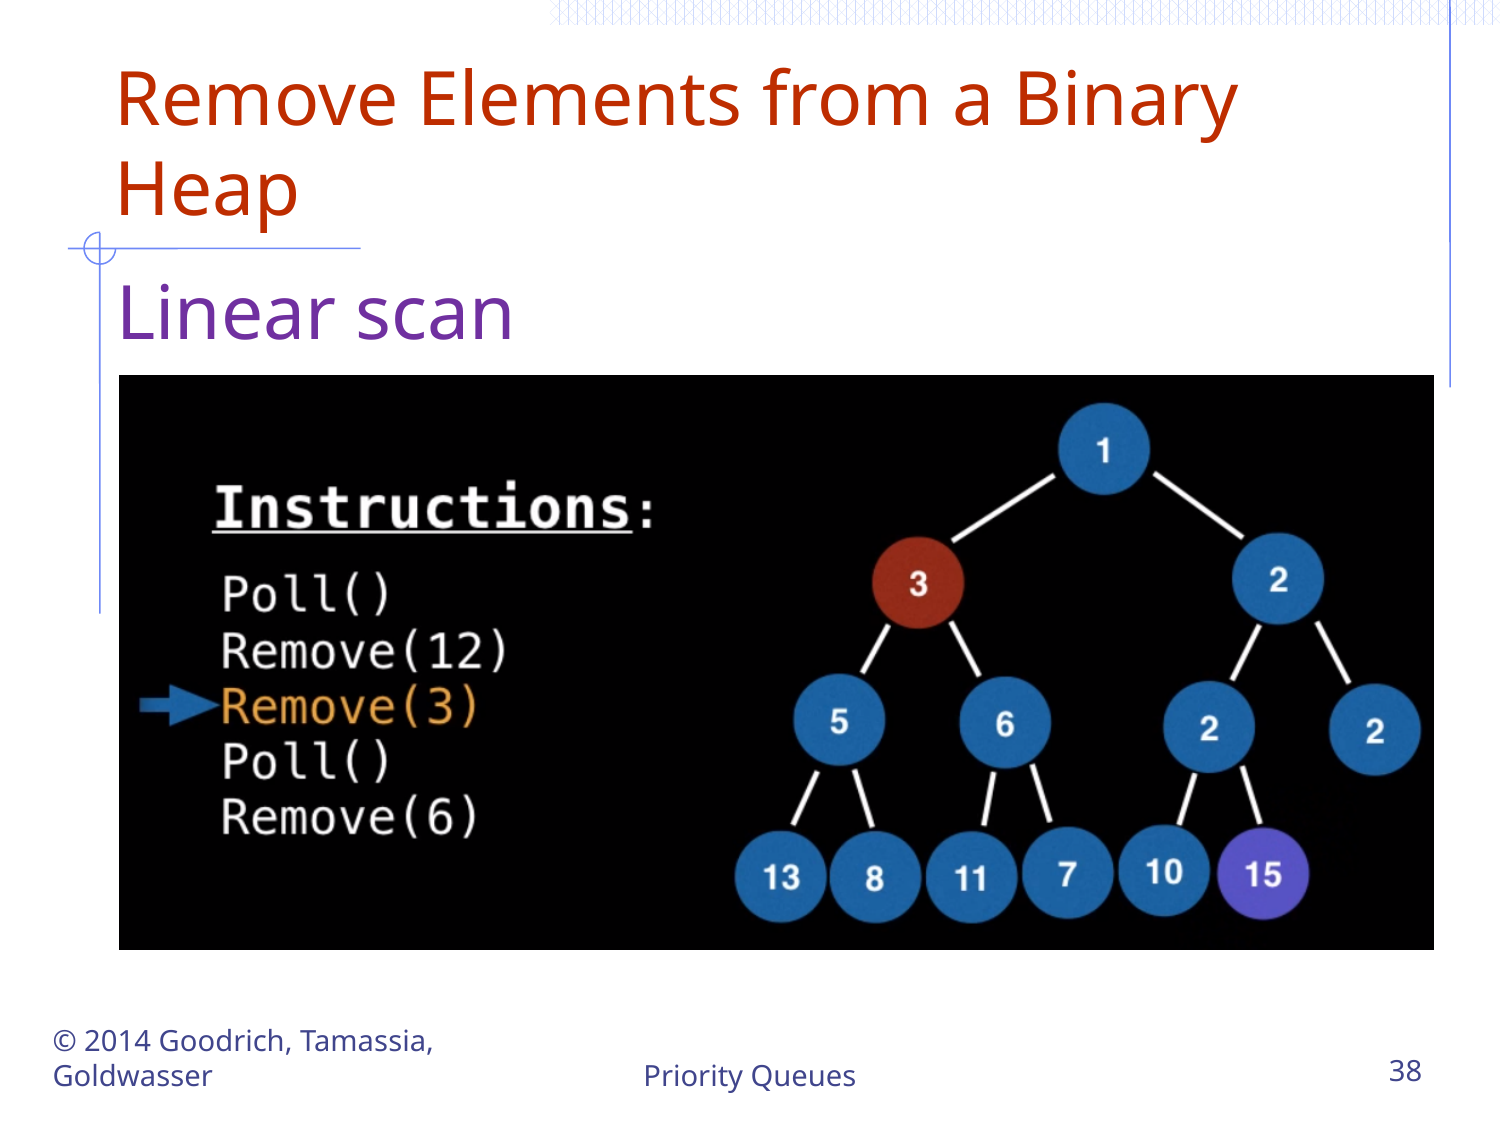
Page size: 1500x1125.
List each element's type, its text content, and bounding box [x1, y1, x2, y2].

footer Priority Queues [512, 1024, 988, 1101]
title Remove Elements from a Binary Heap [99, 50, 1413, 238]
text_box Linear scan [101, 174, 1414, 363]
slide_number © 2014 Goodrich, Tamassia, Goldwasser [37, 1024, 512, 1101]
picture [119, 375, 1435, 951]
slide_number 38 [1124, 1024, 1438, 1101]
